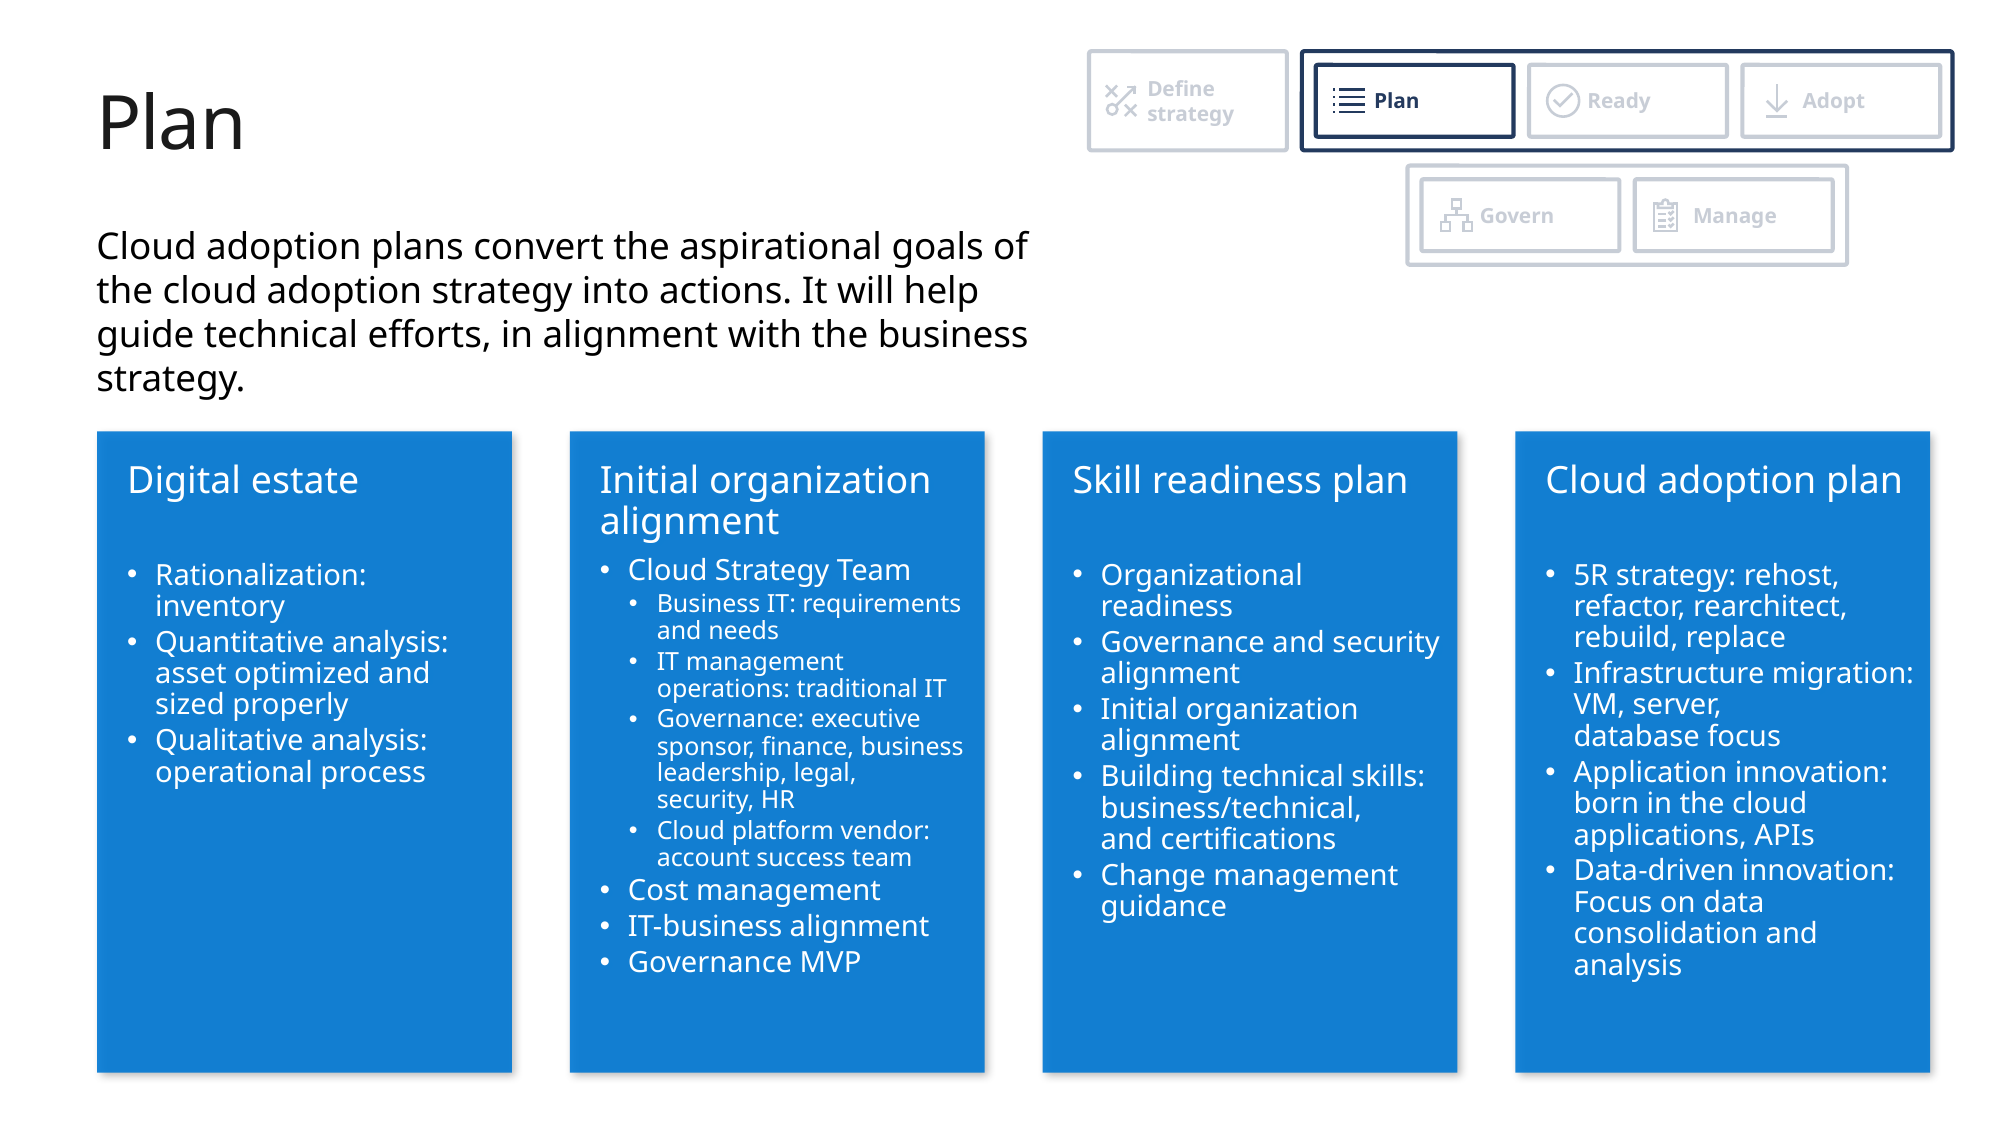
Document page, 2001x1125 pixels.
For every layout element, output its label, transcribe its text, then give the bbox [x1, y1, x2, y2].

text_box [1419, 179, 1622, 252]
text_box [1087, 50, 1289, 151]
text_box [1396, 156, 1862, 278]
text_box [1521, 55, 1948, 143]
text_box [1742, 64, 1941, 137]
text_box Skill readiness plan Organizational readiness Governance and security alignment Initial organization alignment Building technical skills: business/technical, and certifications Change management guidance [1042, 431, 1458, 1074]
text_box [1313, 64, 1516, 137]
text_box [1632, 179, 1835, 252]
text_box [1076, 38, 1295, 161]
text_box [1300, 50, 1954, 152]
text_box Cloud adoption plan 5R strategy: rehost, refactor, rearchitect, rebuild, replace Infrastructure migration: VM, server, database focus Application innovation: born in the cloud applications, APIs Data-driven innovation: Focus on data consolidation and analysis [1514, 431, 1931, 1074]
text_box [1527, 64, 1730, 137]
text_box Initial organization alignment Cloud Strategy Team Business IT: requirements and needs IT management operations: traditional IT Governance: executive sponsor, finance, business leadership, legal, security, HR Cloud platform vendor: account success team Cost management IT-business alignment Governance MVP [569, 431, 985, 1074]
title Plan [96, 75, 1904, 166]
text_box Cloud adoption plans convert the aspirational goals of the cloud adoption strategy into actions. It will help guide technical efforts, in alignment with the business strategy. [96, 215, 1097, 407]
text_box Digital estate Rationalization: inventory Quantitative analysis: asset optimized and sized properly Qualitative analysis: operational process [96, 431, 513, 1074]
